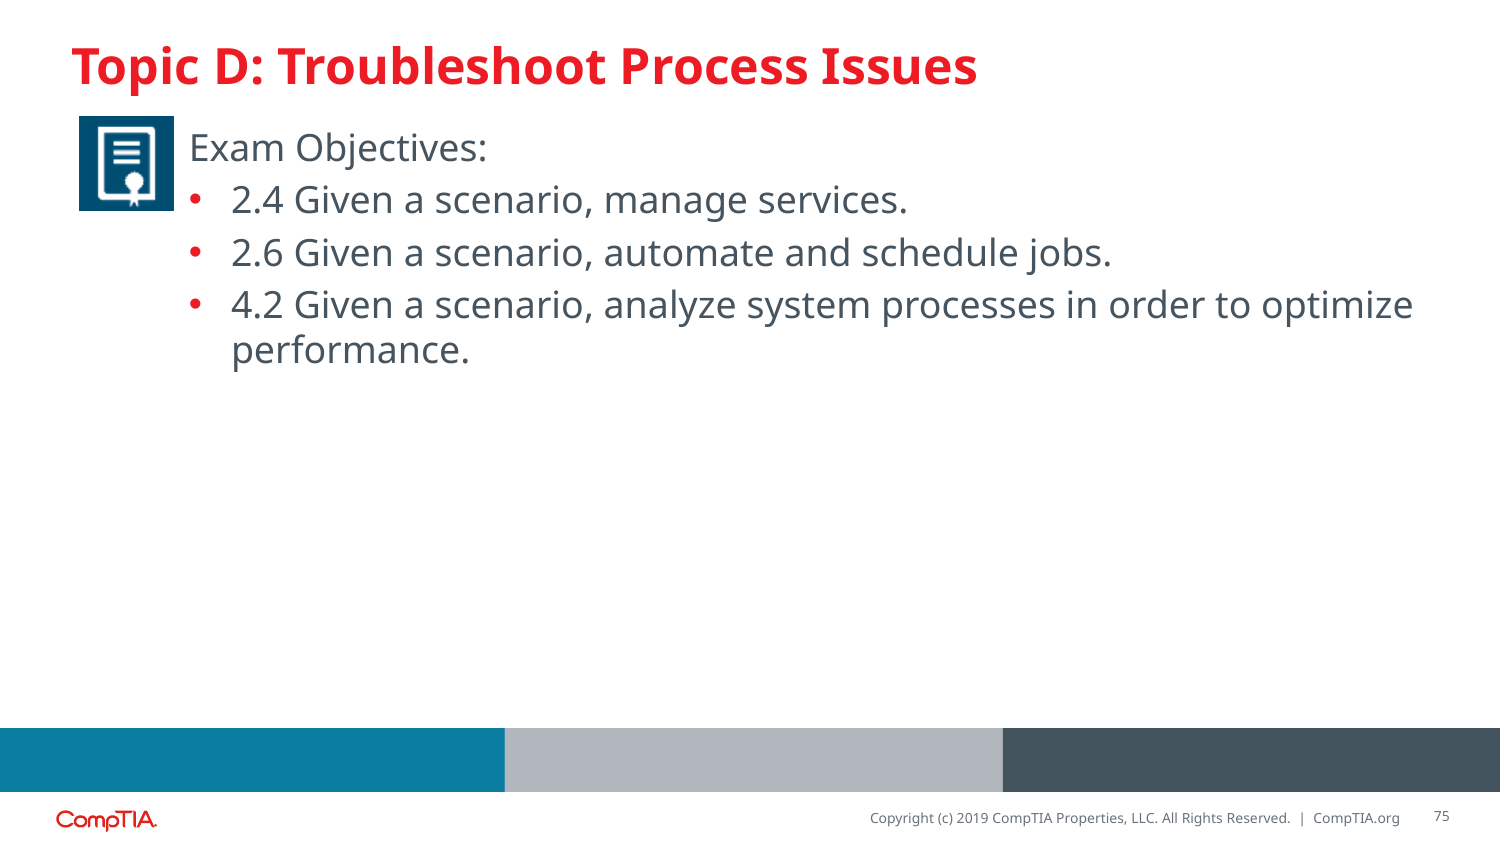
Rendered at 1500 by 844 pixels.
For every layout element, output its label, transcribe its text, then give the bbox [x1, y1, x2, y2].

slide_number 75 [1407, 800, 1450, 835]
title Topic D: Troubleshoot Process Issues [56, 12, 1444, 117]
picture [505, 728, 1500, 792]
picture [98, 127, 155, 206]
list Exam Objectives: 2.4 Given a scenario, manage services. 2.6 Given a scenario, automate and schedule jobs. 4.2 Given a scenario, analyze system processes in order to optimize performance. [173, 116, 1444, 706]
